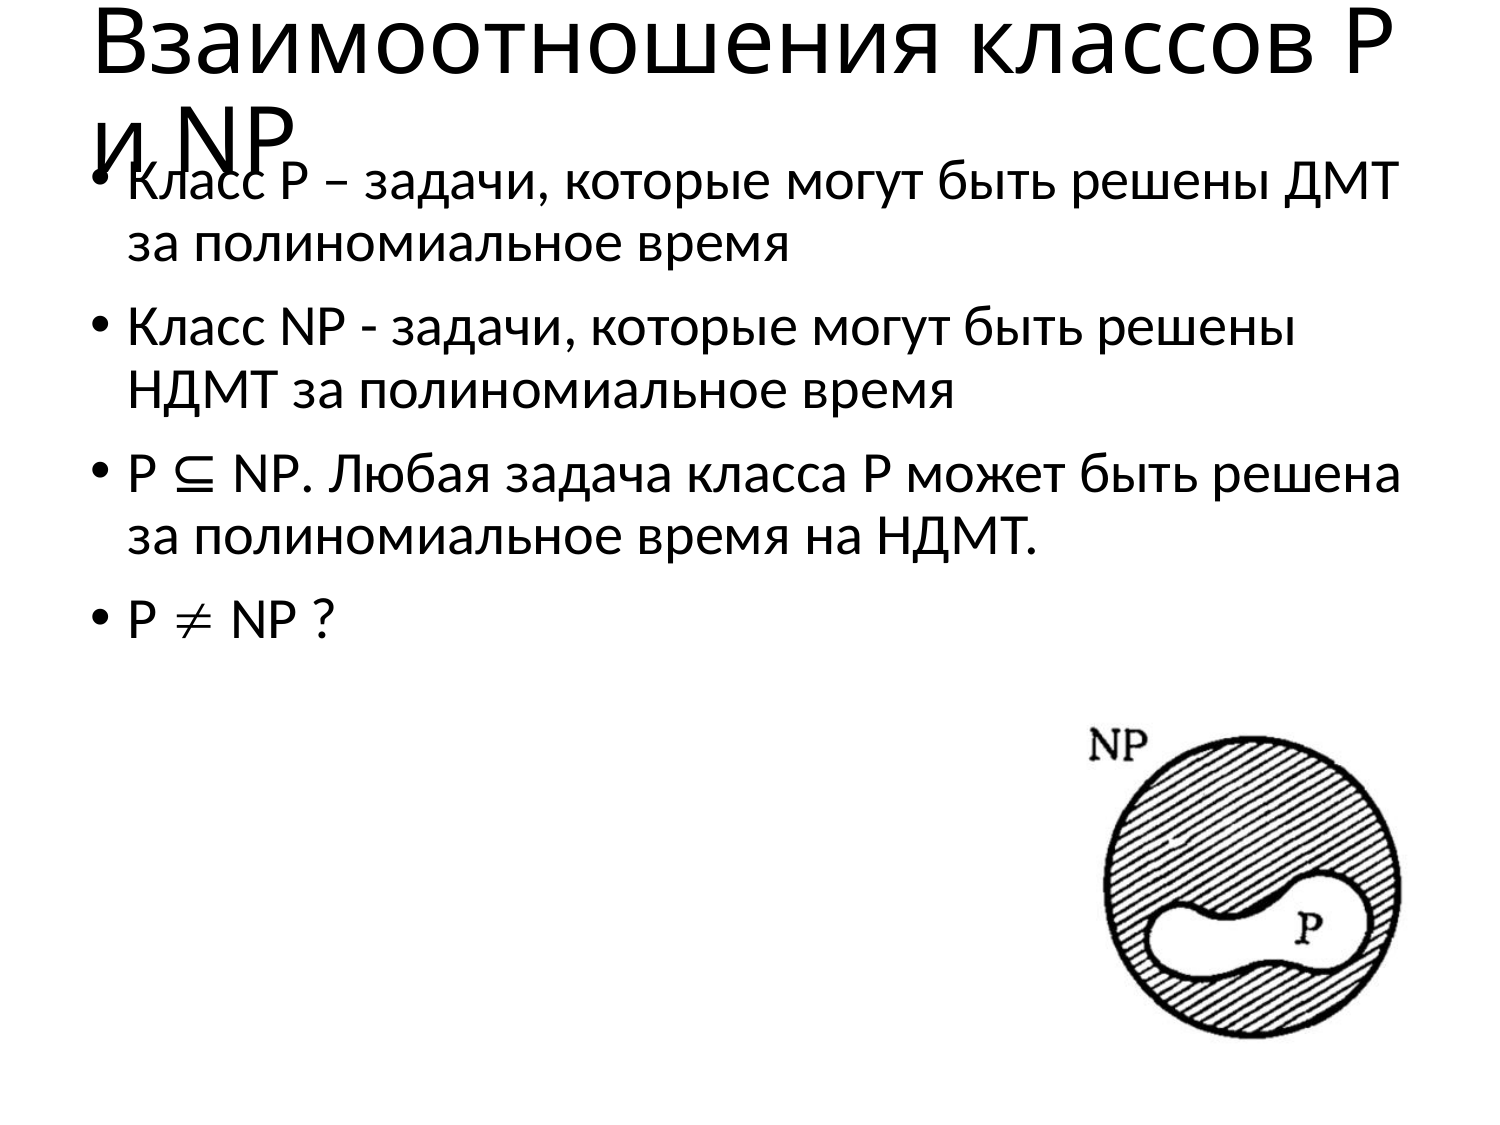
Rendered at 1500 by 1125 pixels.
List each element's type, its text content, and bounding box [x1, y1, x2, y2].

title Взаимоотношения классов P и NP [75, 0, 1425, 141]
list Класс P – задачи, которые могут быть решены ДМТ за полиномиальное время Класс NP - задачи, которые могут быть решены НДМТ за полиномиальное время P ⊆ NP. Любая задача класса P может быть решена за полиномиальное время на НДМТ. P  NP ? [75, 141, 1425, 883]
picture [1068, 704, 1425, 1061]
